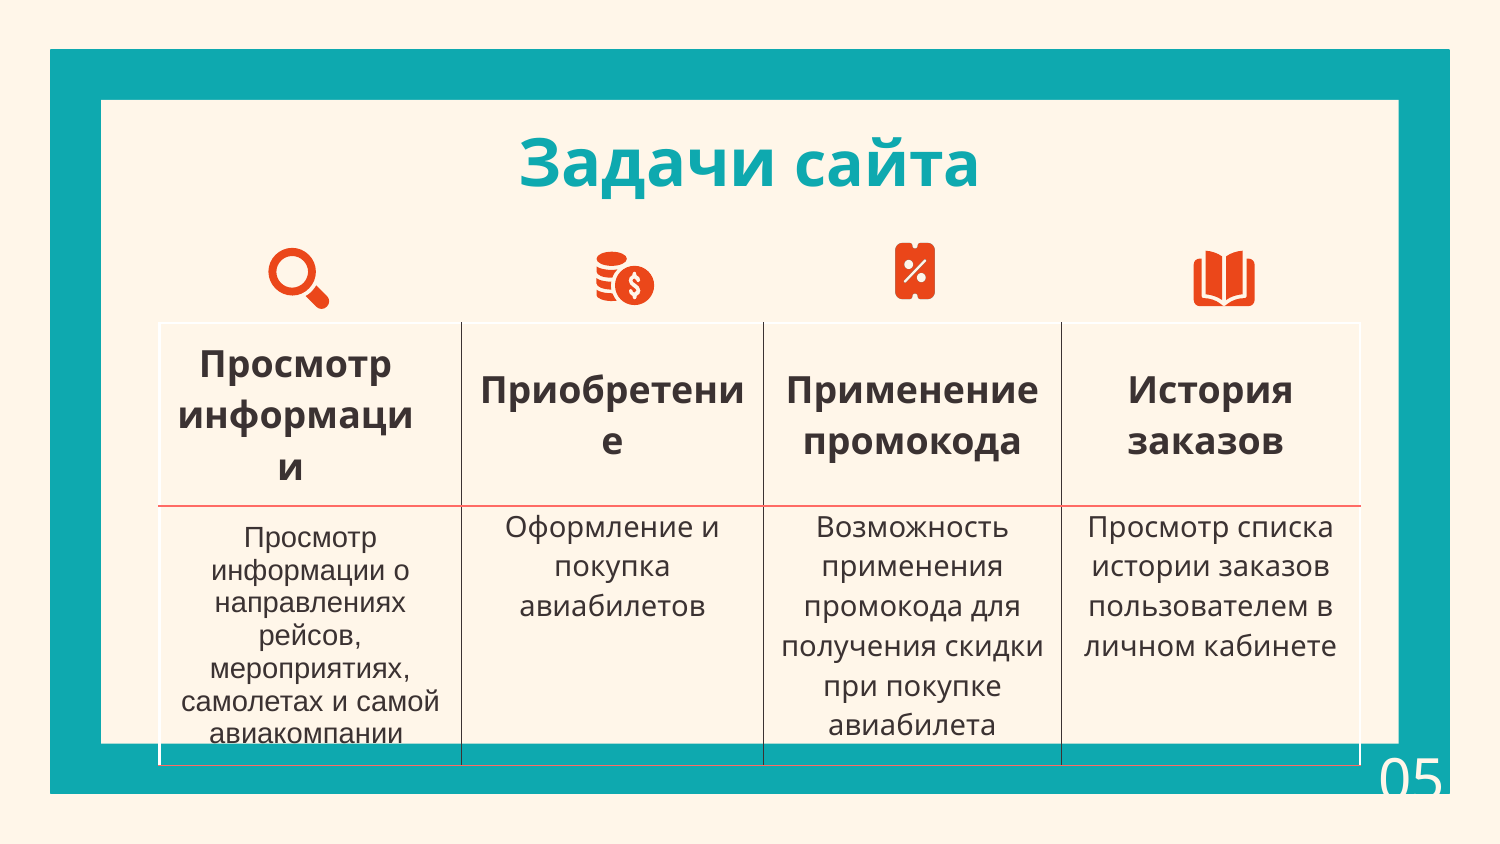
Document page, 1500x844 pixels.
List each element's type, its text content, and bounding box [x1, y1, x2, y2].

table_cell Просмотр списка истории заказов пользователем в личном кабинете [1062, 507, 1359, 765]
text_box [268, 247, 331, 310]
table_header Просмотр информации [161, 324, 461, 505]
table_cell Просмотр информации о направлениях рейсов, мероприятиях, самолетах и самой авиакомпании [161, 507, 461, 765]
table_cell Возможность применения промокода для получения скидки при покупке авиабилета [764, 507, 1061, 765]
title Задачи сайта [180, 105, 1320, 190]
text_box 05 [1340, 717, 1483, 789]
table_header Применение промокода [764, 324, 1061, 505]
table_header Приобретение [462, 324, 763, 505]
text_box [1193, 250, 1255, 307]
table_header История заказов [1062, 324, 1359, 505]
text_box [596, 251, 655, 306]
picture [879, 241, 951, 316]
table_cell Оформление и покупка авиабилетов [462, 507, 763, 765]
